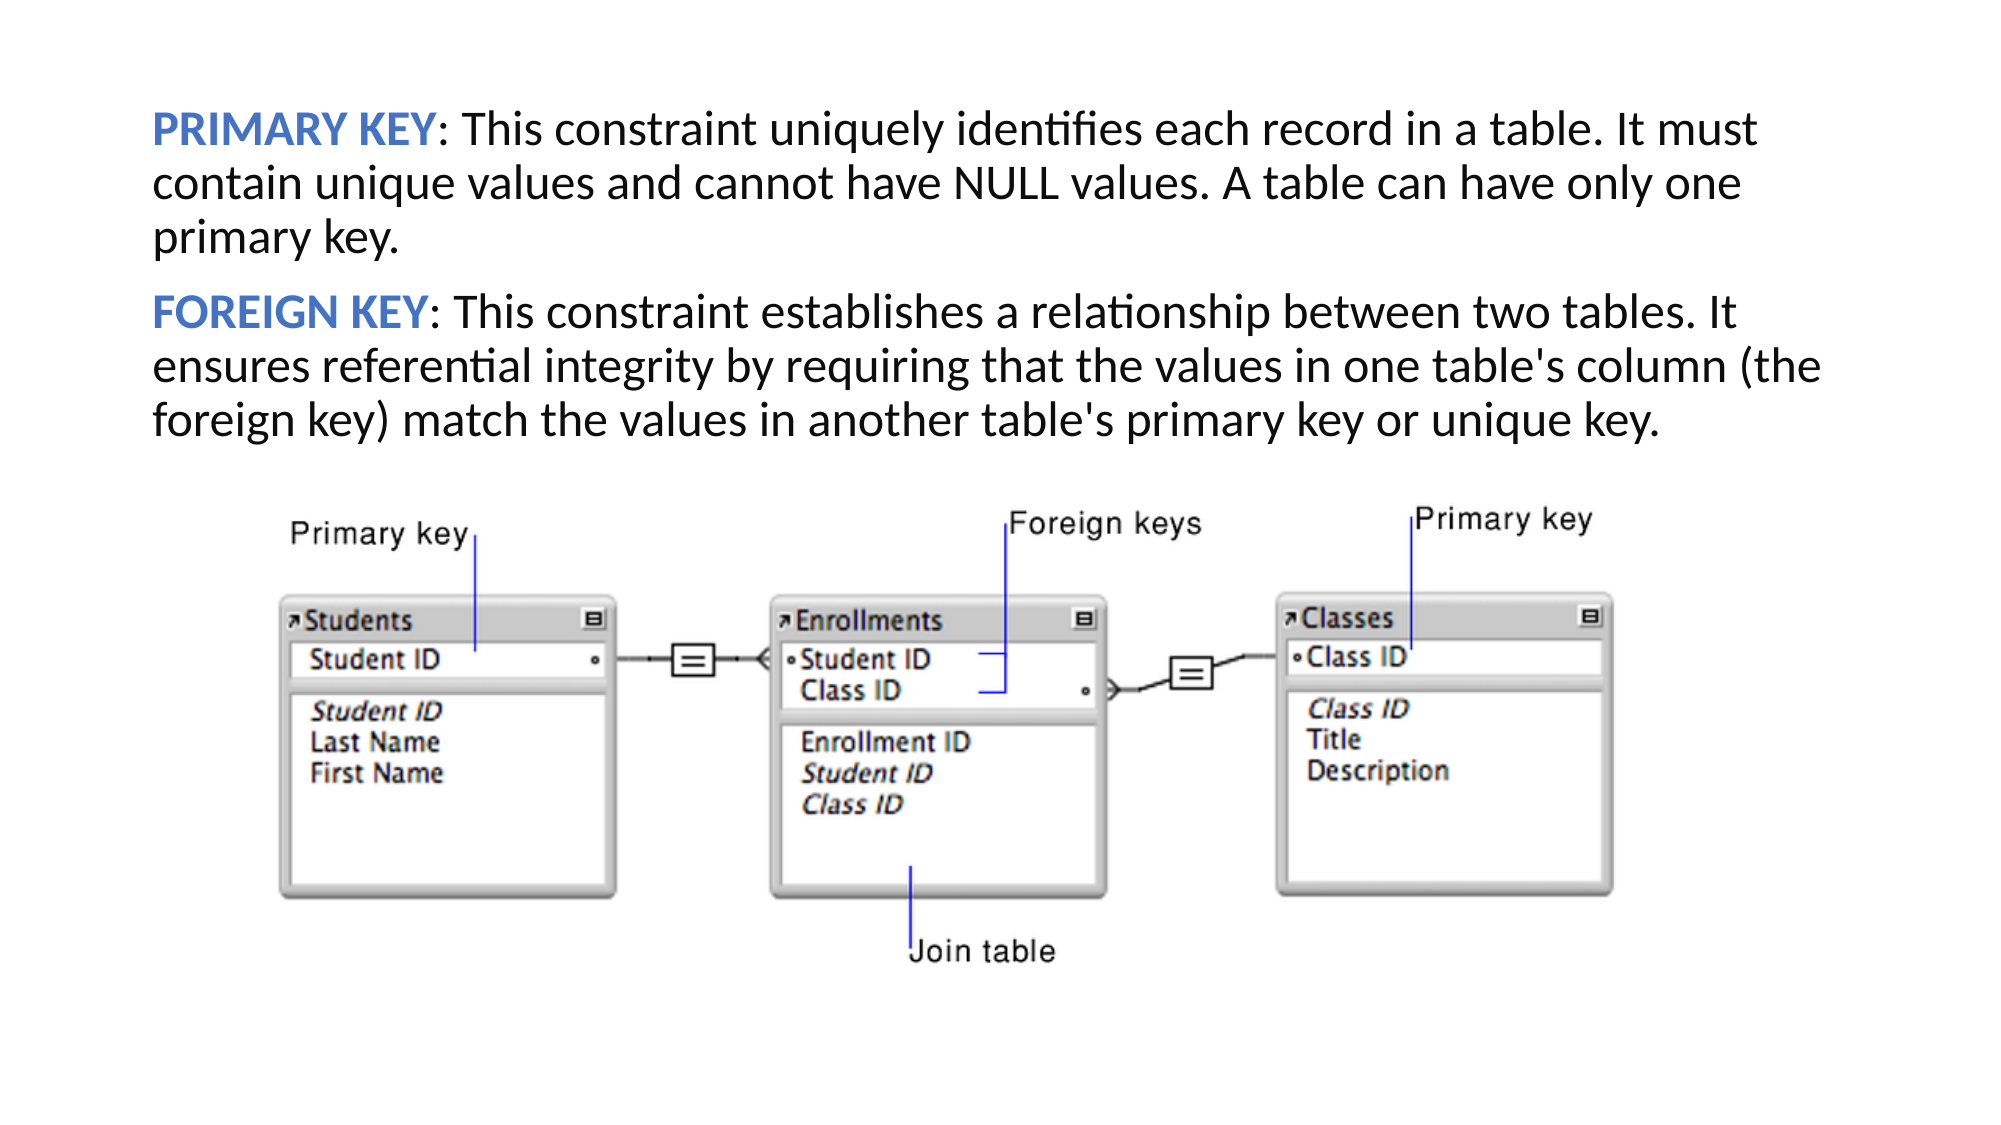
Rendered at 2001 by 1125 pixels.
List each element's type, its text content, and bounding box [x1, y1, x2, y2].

list PRIMARY KEY: This constraint uniquely identifies each record in a table. It must contain unique values and cannot have NULL values. A table can have only one primary key. FOREIGN KEY: This constraint establishes a relationship between two tables. It ensures referential integrity by requiring that the values in one table's column (the foreign key) match the values in another table's primary key or unique key. [137, 94, 1863, 1014]
picture [265, 498, 1633, 982]
